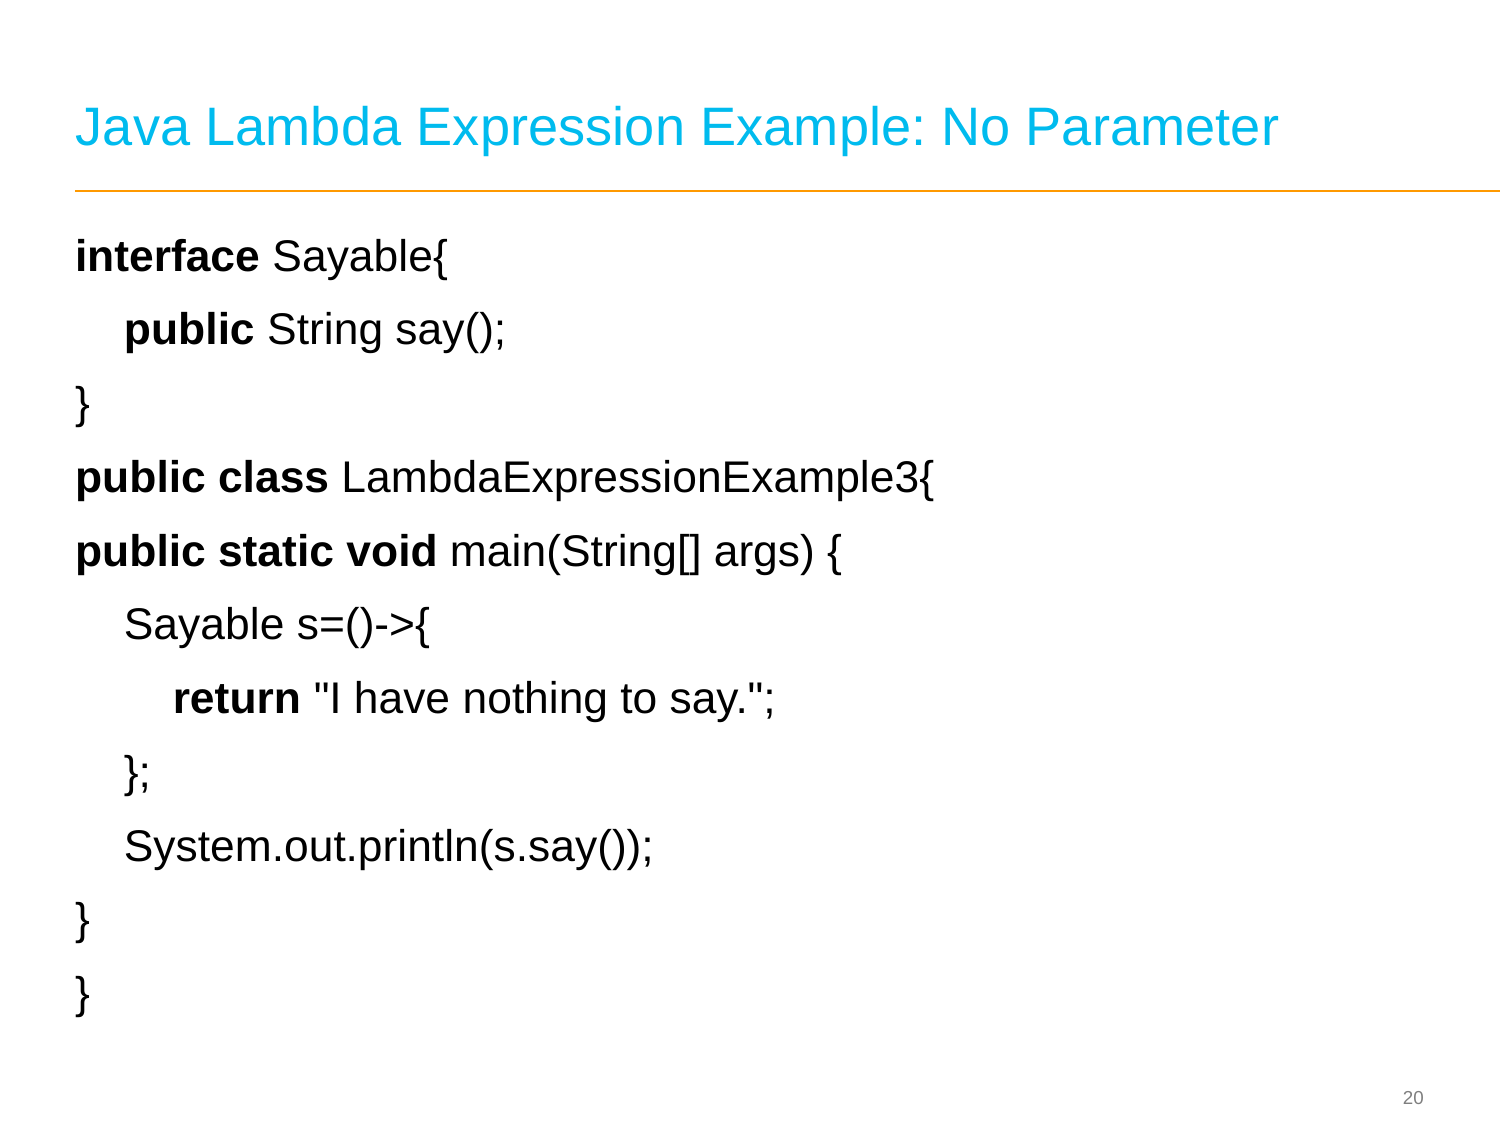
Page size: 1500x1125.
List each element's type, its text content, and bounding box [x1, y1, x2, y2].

title Java Lambda Expression Example: No Parameter [75, 27, 1422, 157]
list interface Sayable{ public String say(); } public class LambdaExpressionExample3{ public static void main(String[] args) { Sayable s=()->{ return "I have nothing to say."; }; System.out.println(s.say()); } } [75, 226, 1425, 1018]
